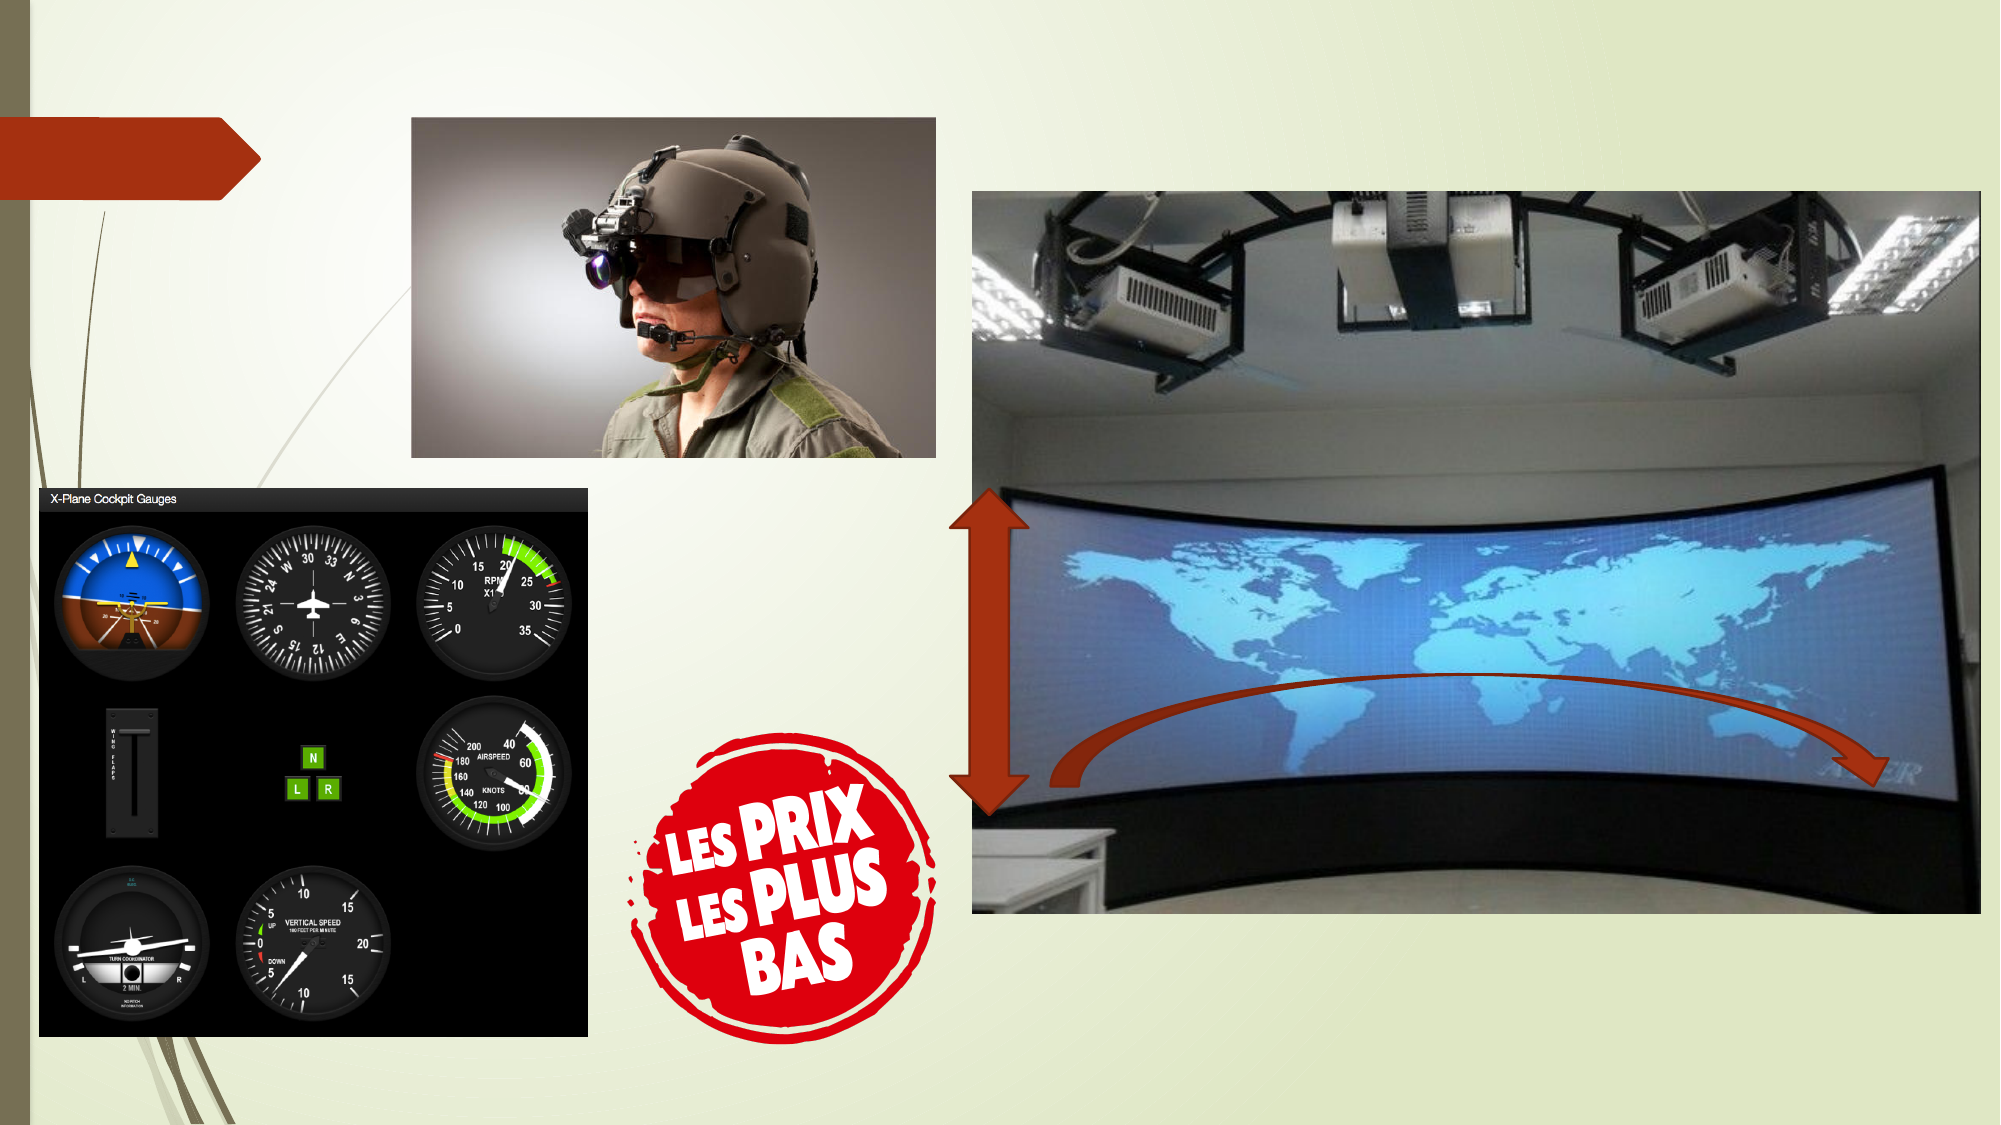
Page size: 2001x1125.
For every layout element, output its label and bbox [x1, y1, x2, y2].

text_box [948, 509, 967, 530]
picture [626, 731, 956, 1051]
text_box [960, 774, 967, 795]
picture [411, 116, 936, 458]
picture [971, 191, 1981, 914]
picture [39, 488, 589, 1037]
